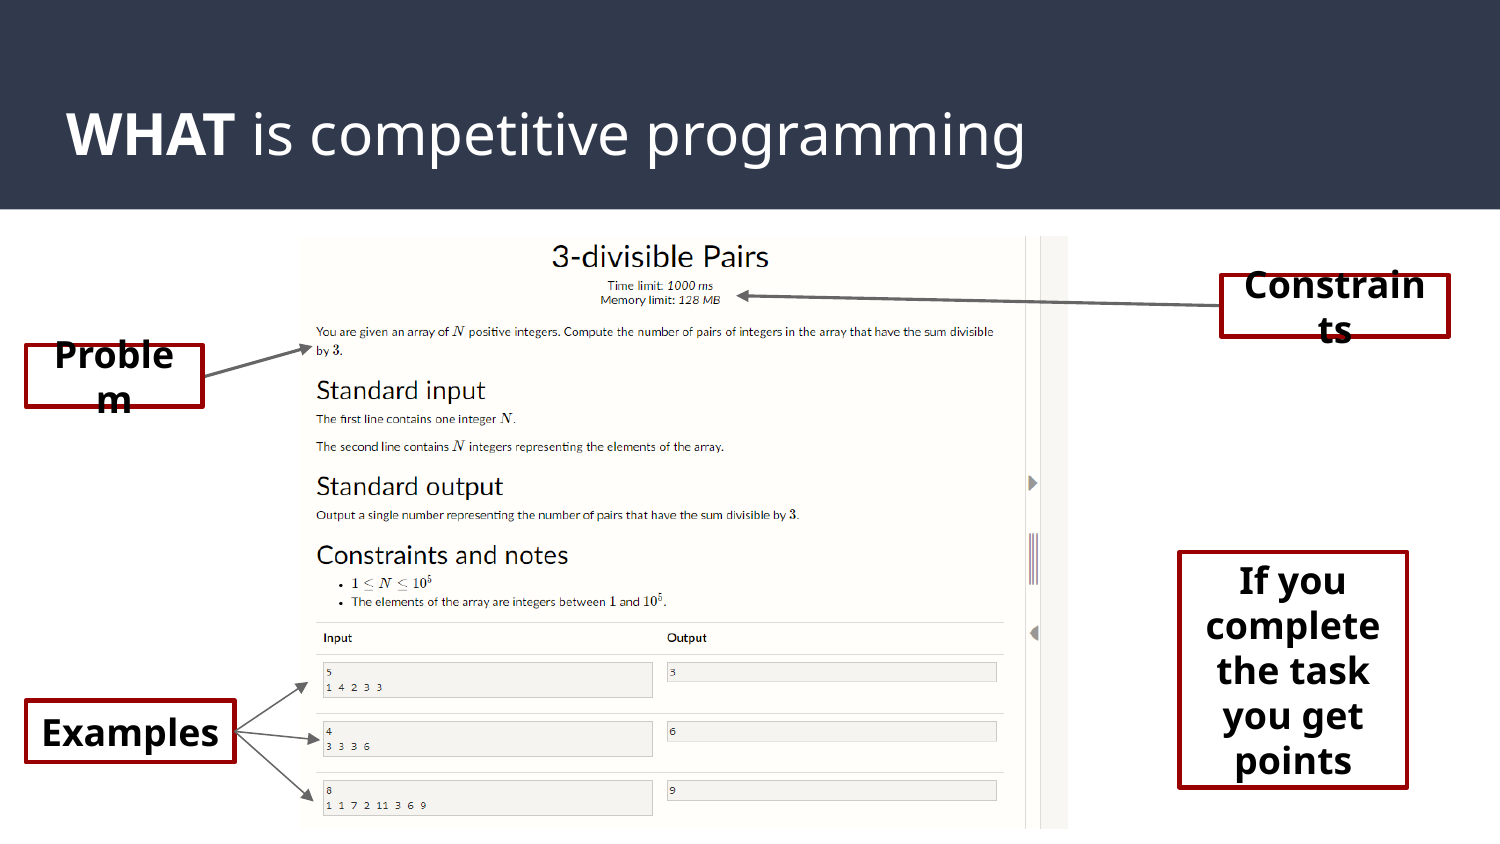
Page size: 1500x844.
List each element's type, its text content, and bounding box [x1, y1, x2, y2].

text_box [735, 295, 1222, 306]
text_box Examples [25, 700, 229, 763]
text_box Constraints [1221, 274, 1449, 337]
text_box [234, 681, 309, 729]
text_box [202, 345, 313, 378]
text_box Problem [25, 345, 203, 407]
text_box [234, 731, 314, 802]
picture [299, 236, 1069, 829]
title WHAT is competitive programming [51, 82, 1449, 185]
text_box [315, 731, 321, 741]
text_box If you complete the task you get points [1179, 552, 1408, 788]
